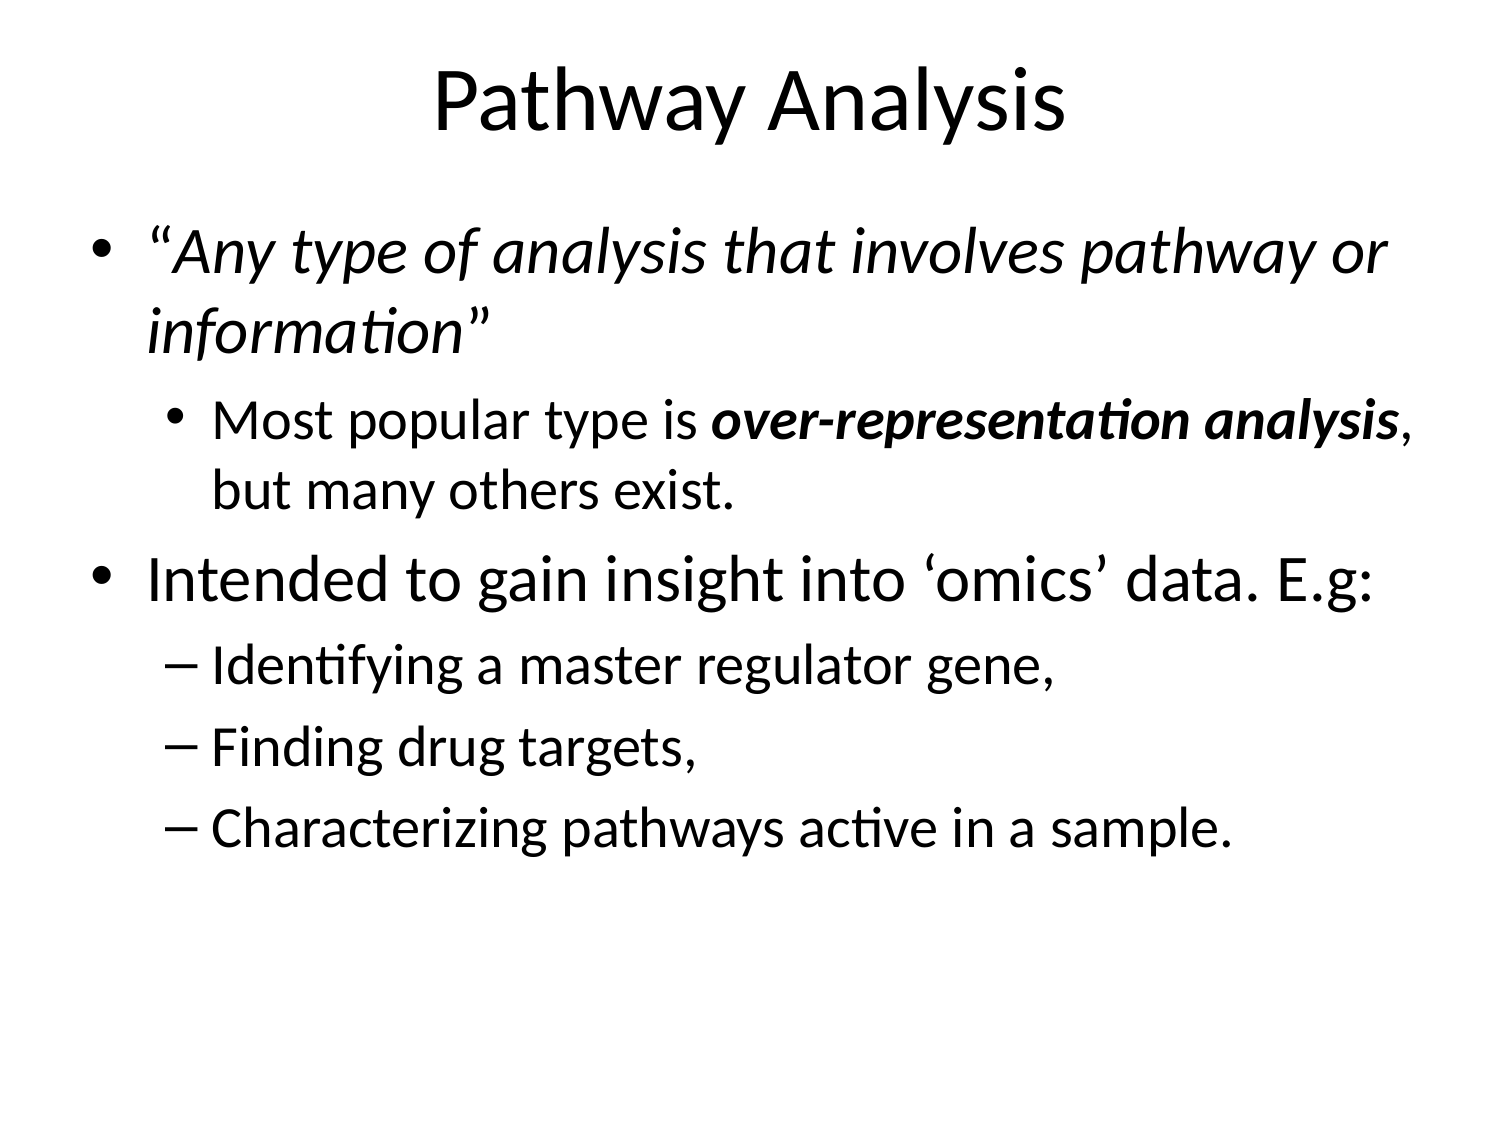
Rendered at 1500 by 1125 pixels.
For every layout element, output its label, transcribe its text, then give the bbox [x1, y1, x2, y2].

text_box “Any type of analysis that involves pathway or information” Most popular type is over-representation analysis, but many others exist. Intended to gain insight into ‘omics’ data. E.g: Identifying a master regulator gene, Finding drug targets, Characterizing pathways active in a sample. [75, 199, 1450, 1005]
title Pathway Analysis [75, 37, 1425, 150]
